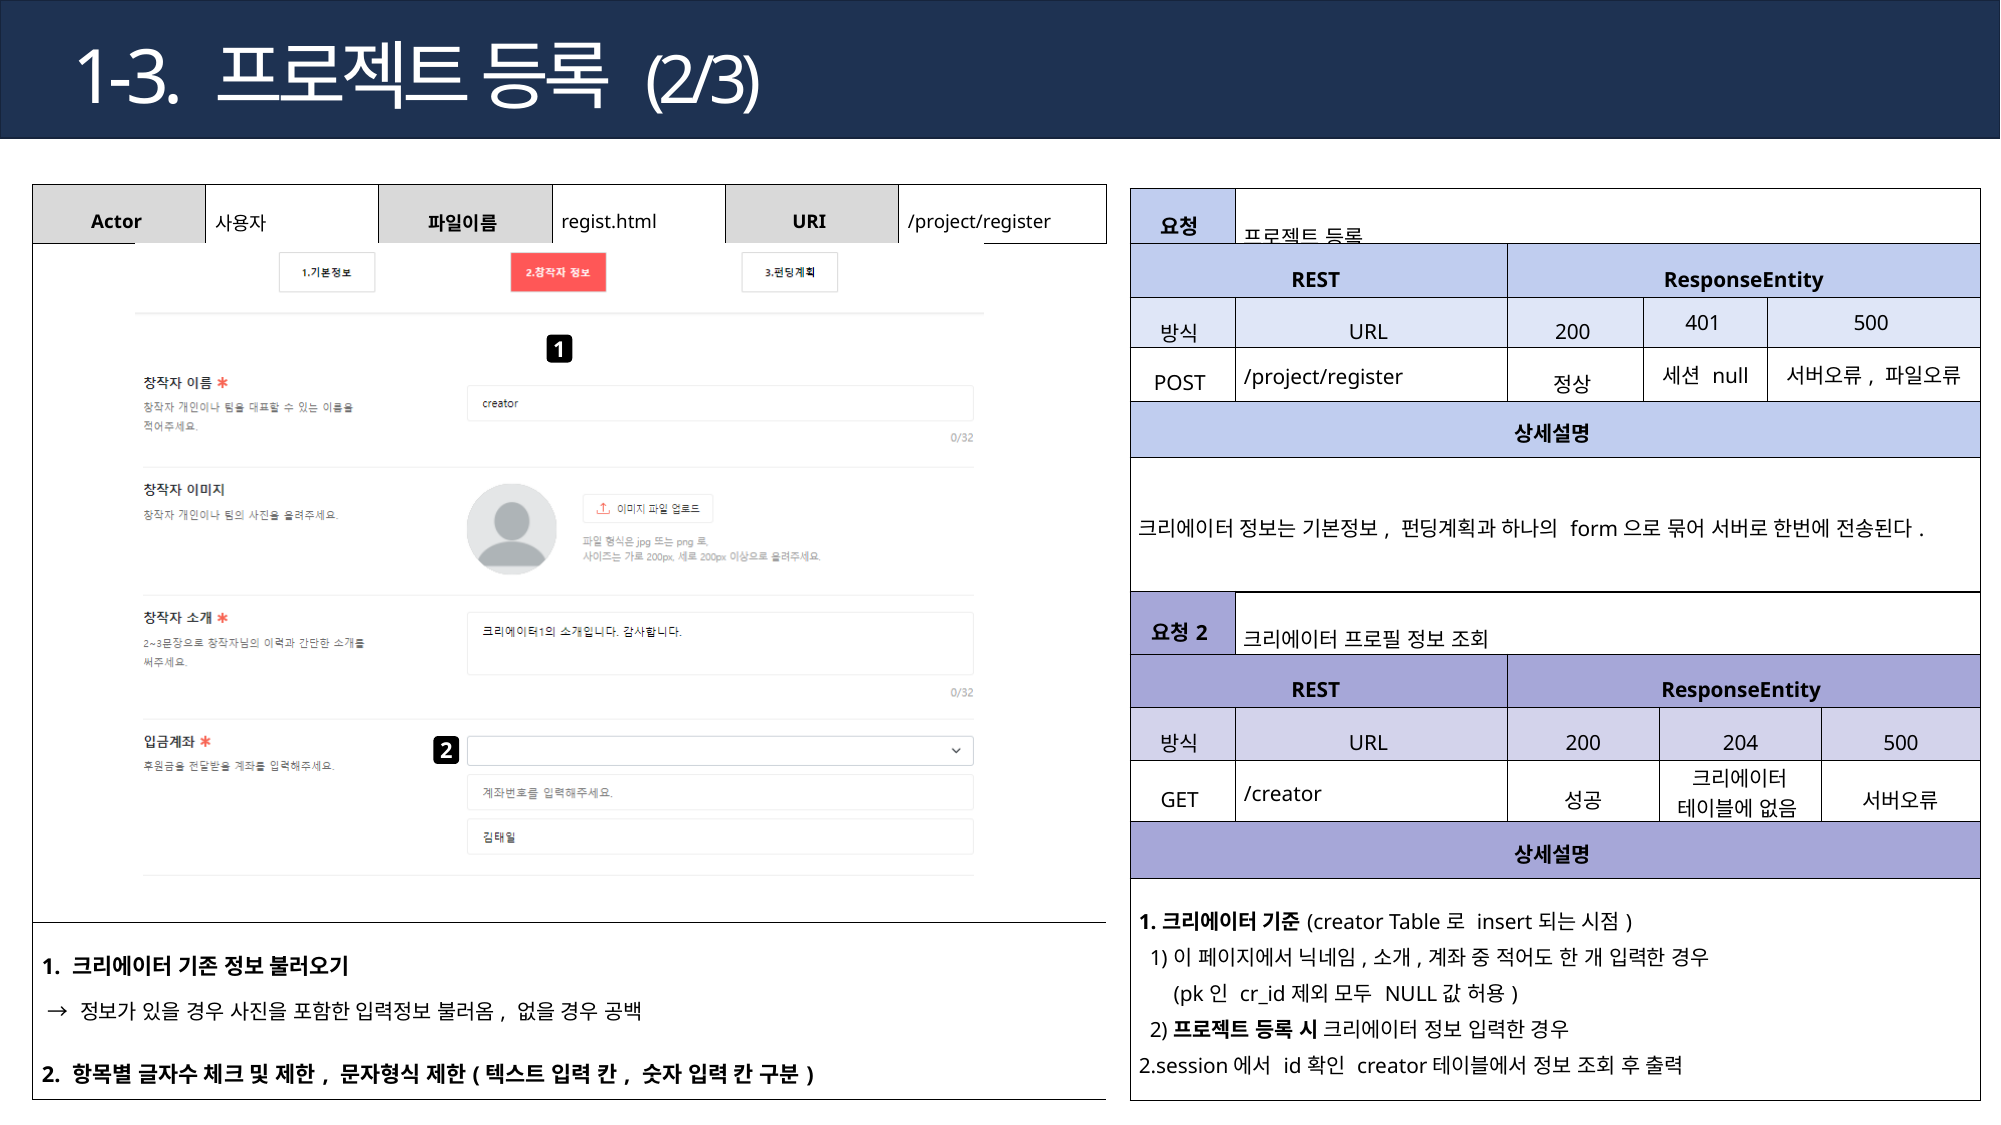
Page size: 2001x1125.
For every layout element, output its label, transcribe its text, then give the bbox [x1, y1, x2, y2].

text_box 1-3. 프로젝트 등록 (2/3) [57, 20, 777, 126]
table_cell 서버오류 [1822, 761, 1980, 821]
table_cell 상세설명 [1131, 822, 1980, 878]
table_header Actor [33, 185, 205, 243]
table_cell 200 [1508, 708, 1659, 760]
table_cell 500 [1768, 298, 1980, 347]
table_cell 방식 [1131, 708, 1235, 760]
table_cell URL [1236, 708, 1507, 760]
table_header 사용자 [206, 185, 378, 243]
table_cell REST [1131, 655, 1507, 707]
table_header 요청 [1131, 189, 1235, 243]
table_cell 1.크리에이터 기준(creator Table로 insert되는 시점) 1)이 페이지에서 닉네임,소개,계좌 중 적어도 한 개 입력한 경우 (pk인 cr_id제외 모두 NULL값 허용) 2)프로젝트 등록 시 크리에이터 정보 입력한 경우 2.session에서 id확인 creator테이블에서 정보 조회 후 출력 [1131, 879, 1980, 1100]
table_cell 200 [1508, 298, 1643, 347]
table_cell 1. 크리에이터 기존 정보 불러오기 → 정보가 있을 경우 사진을 포함한 입력정보 불러옴, 없을 경우 공백 2. 항목별 글자수 체크 및 제한, 문자형식 제한(텍스트 입력 칸, 숫자 입력 칸 구분) [33, 923, 1106, 1099]
table_cell POST [1131, 348, 1235, 401]
table_cell ResponseEntity [1508, 655, 1980, 707]
table_cell 크리에이터 테이블에 없음 [1660, 761, 1821, 821]
table_cell /project/register [1236, 348, 1507, 401]
table_cell 성공 [1508, 761, 1659, 821]
table_header 크리에이터 프로필 정보 조회 [1236, 592, 1980, 654]
table_cell 204 [1660, 708, 1821, 760]
table_header 요청2 [1131, 592, 1235, 654]
table_cell [33, 244, 1106, 922]
table_cell 서버오류, 파일오류 [1768, 348, 1980, 401]
table_cell REST [1131, 244, 1507, 297]
table_header 파일이름 [379, 185, 552, 243]
table_cell URL [1236, 298, 1507, 347]
table_cell 세션 null [1644, 348, 1767, 401]
table_cell 크리에이터 정보는 기본정보, 펀딩계획과 하나의 form으로 묶어 서버로 한번에 전송된다. [1131, 458, 1980, 591]
table_header URI [726, 185, 898, 243]
table_cell 정상 [1508, 348, 1643, 401]
table_cell GET [1131, 761, 1235, 821]
table_header /project/register [899, 185, 1106, 243]
table_cell ResponseEntity [1508, 244, 1980, 297]
picture [134, 243, 984, 901]
table_cell 401 [1644, 298, 1767, 347]
table_header regist.html [553, 185, 725, 243]
table_cell 500 [1822, 708, 1980, 760]
text_box [0, 0, 2000, 139]
table_header 프로젝트 등록 [1236, 189, 1980, 243]
table_cell 방식 [1131, 298, 1235, 347]
table_cell /creator [1236, 761, 1507, 821]
table_cell 상세설명 [1131, 402, 1980, 457]
